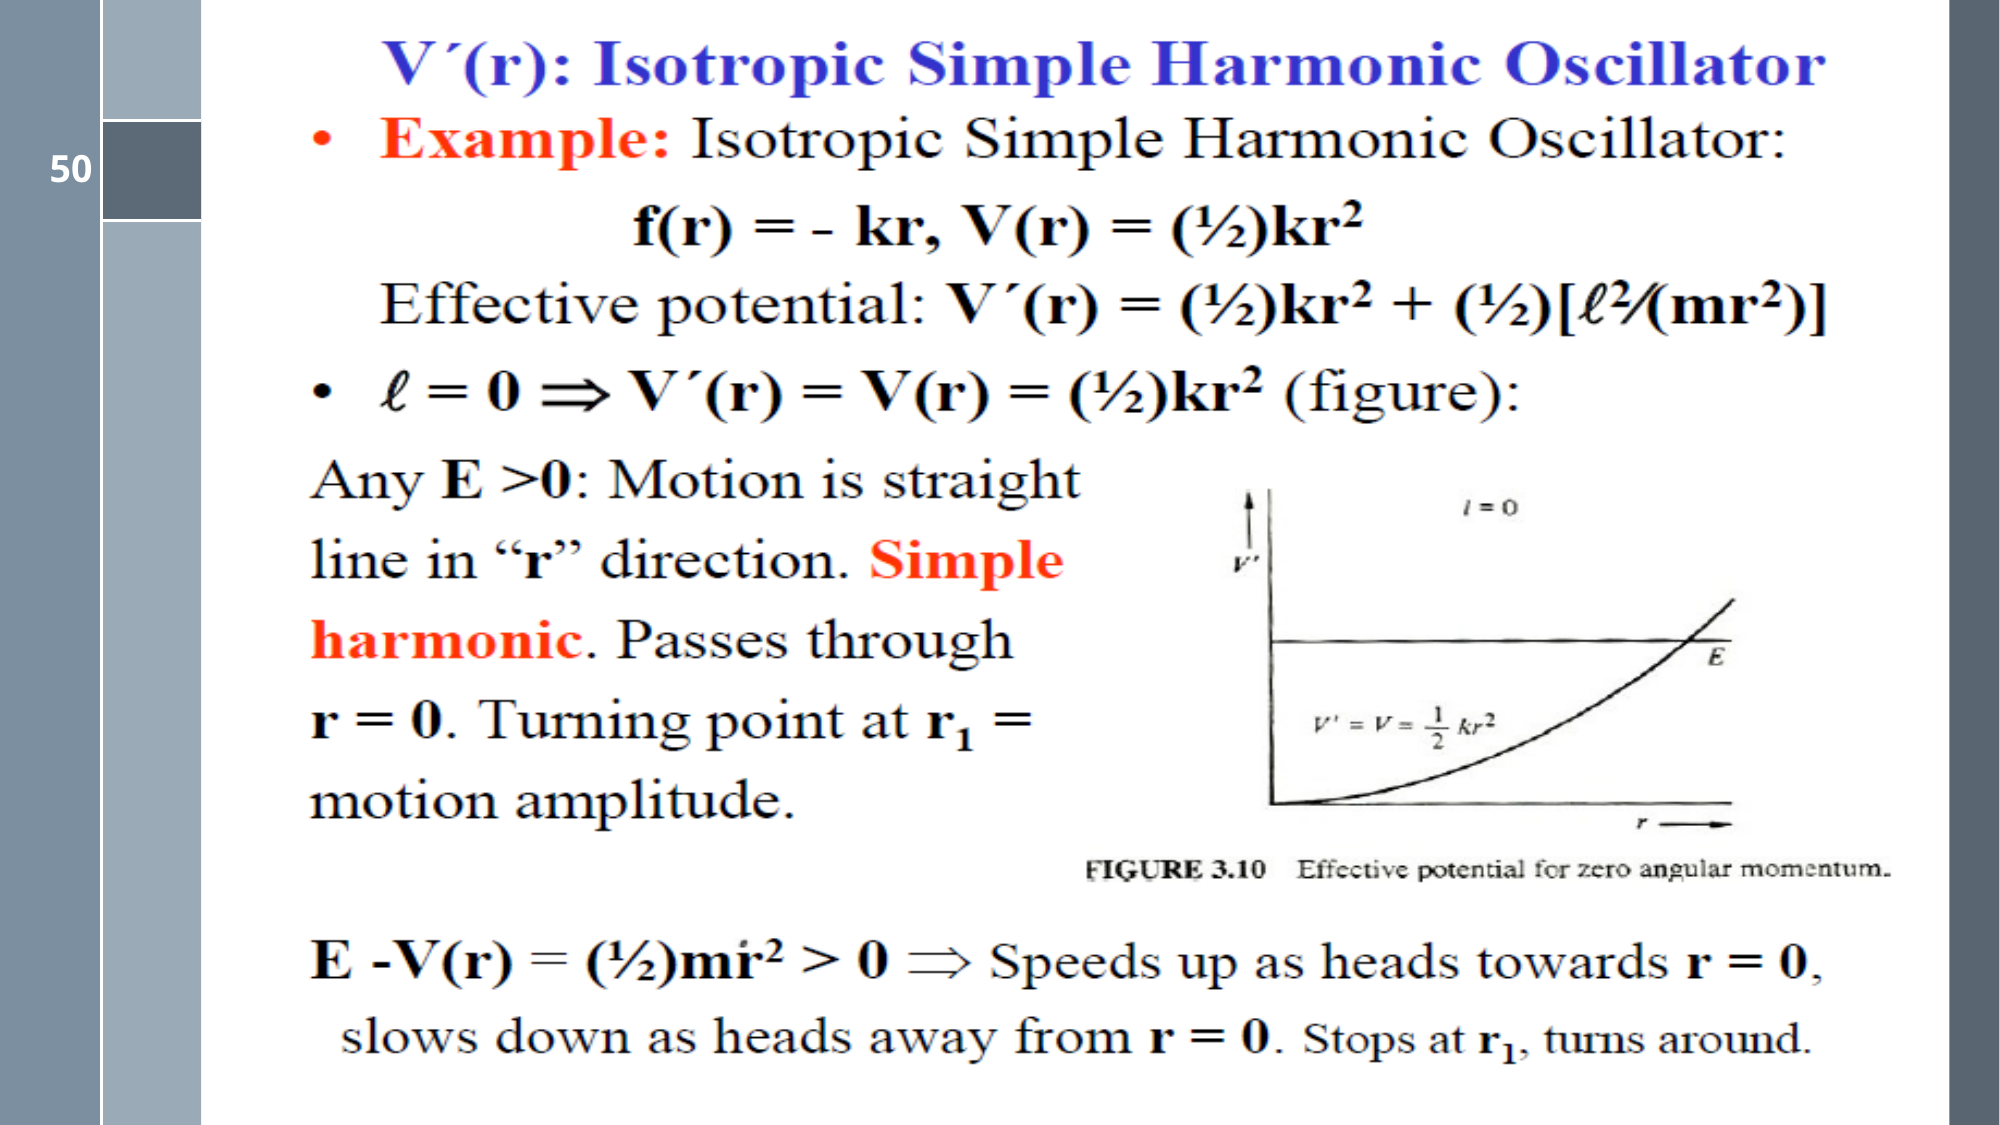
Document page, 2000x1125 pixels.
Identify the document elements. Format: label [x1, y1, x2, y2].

picture [249, 29, 1913, 1088]
